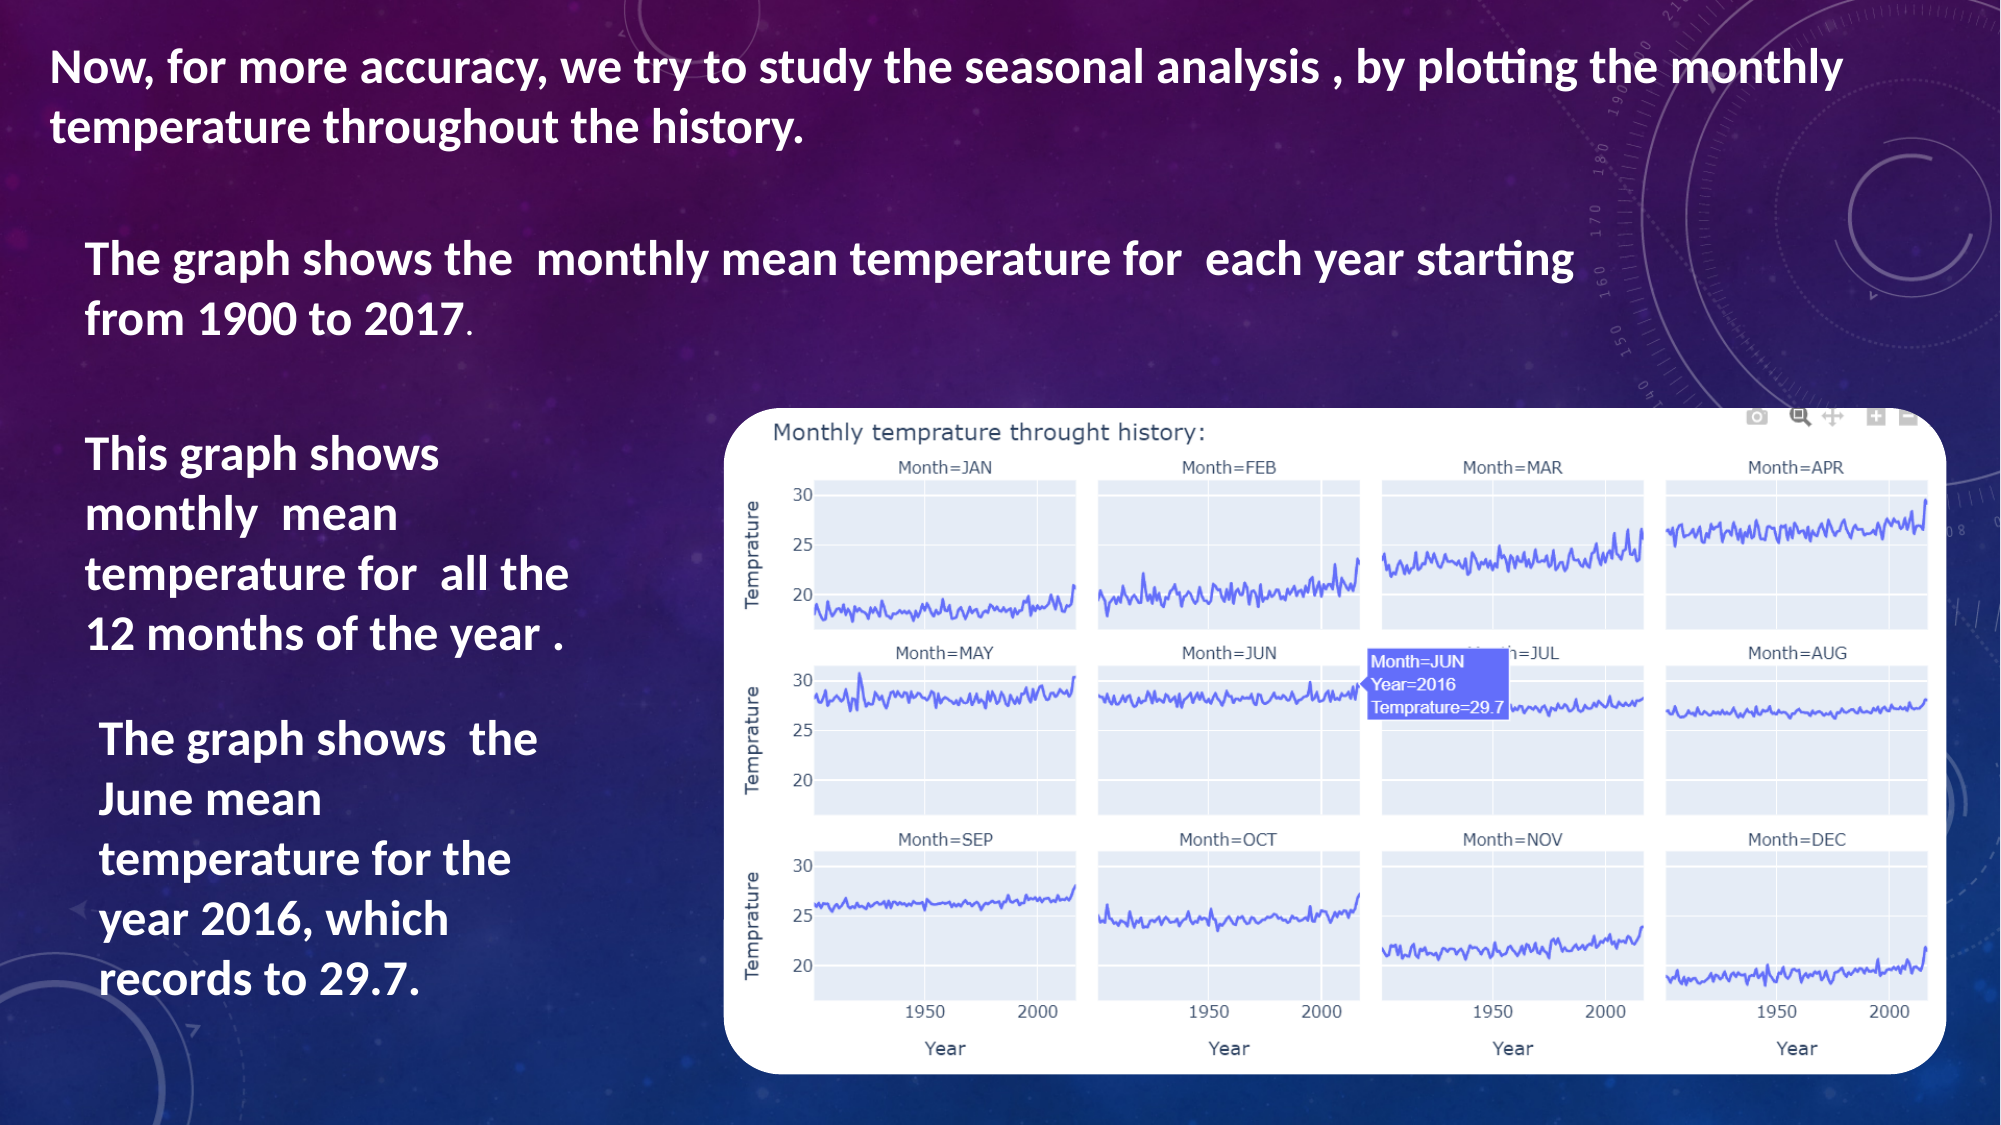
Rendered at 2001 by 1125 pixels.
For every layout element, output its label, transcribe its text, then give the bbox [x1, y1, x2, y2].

picture [0, 0, 2001, 1125]
text_box The graph shows the monthly mean temperature for each year starting from 1900 to 2017. [69, 217, 1633, 353]
text_box The graph shows the June mean temperature for the year 2016, which records to 29.7. [83, 697, 574, 1013]
text_box Now, for more accuracy, we try to study the seasonal analysis , by plotting the monthly temperature throughout the history. [34, 26, 1968, 161]
text_box This graph shows monthly mean temperature for all the 12 months of the year . [69, 413, 646, 669]
